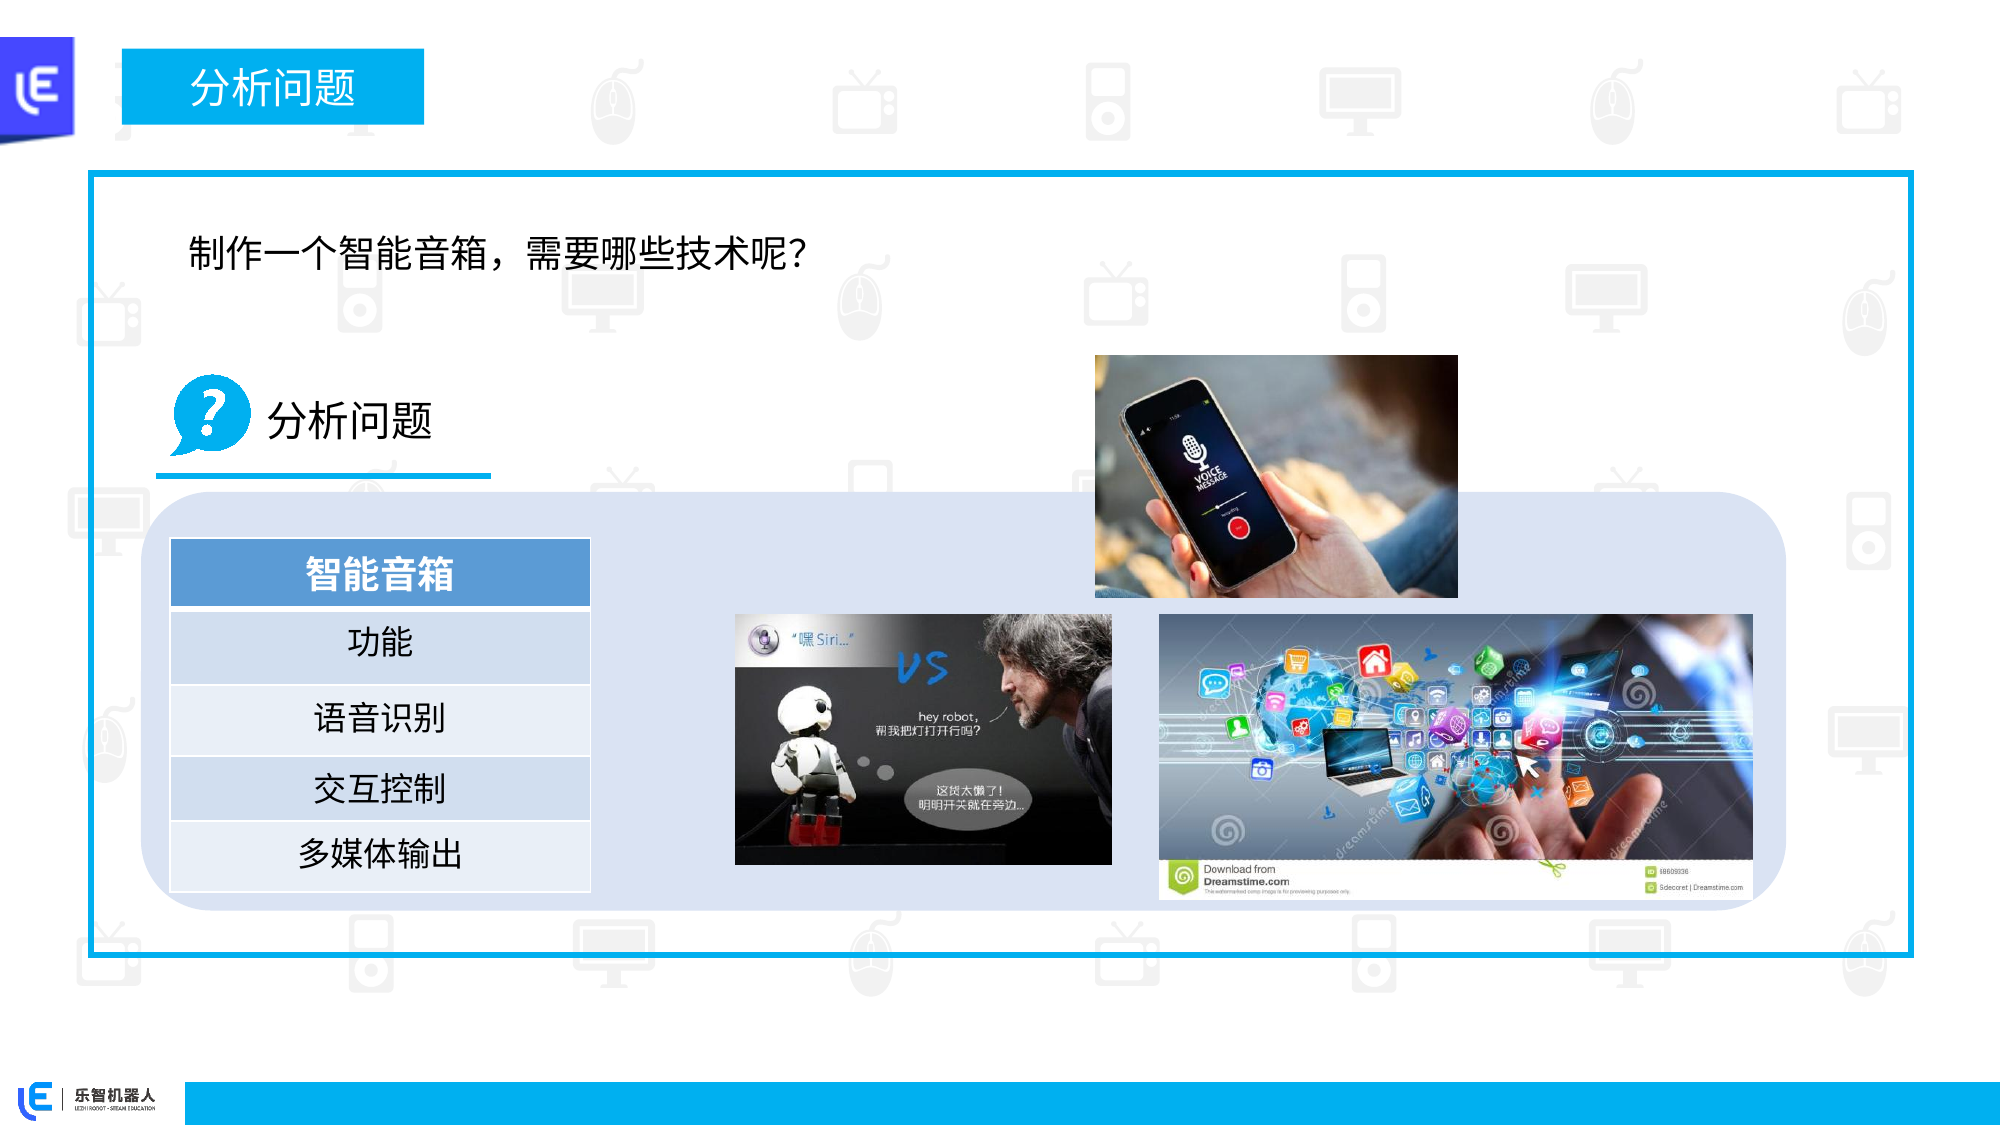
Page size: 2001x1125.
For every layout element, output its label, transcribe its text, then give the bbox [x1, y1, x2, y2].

picture [1159, 614, 1753, 900]
picture [1095, 356, 1458, 598]
text_box 分析问题 [121, 48, 425, 58]
picture [0, 37, 115, 150]
picture [735, 614, 1112, 865]
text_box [18, 58, 2000, 1125]
